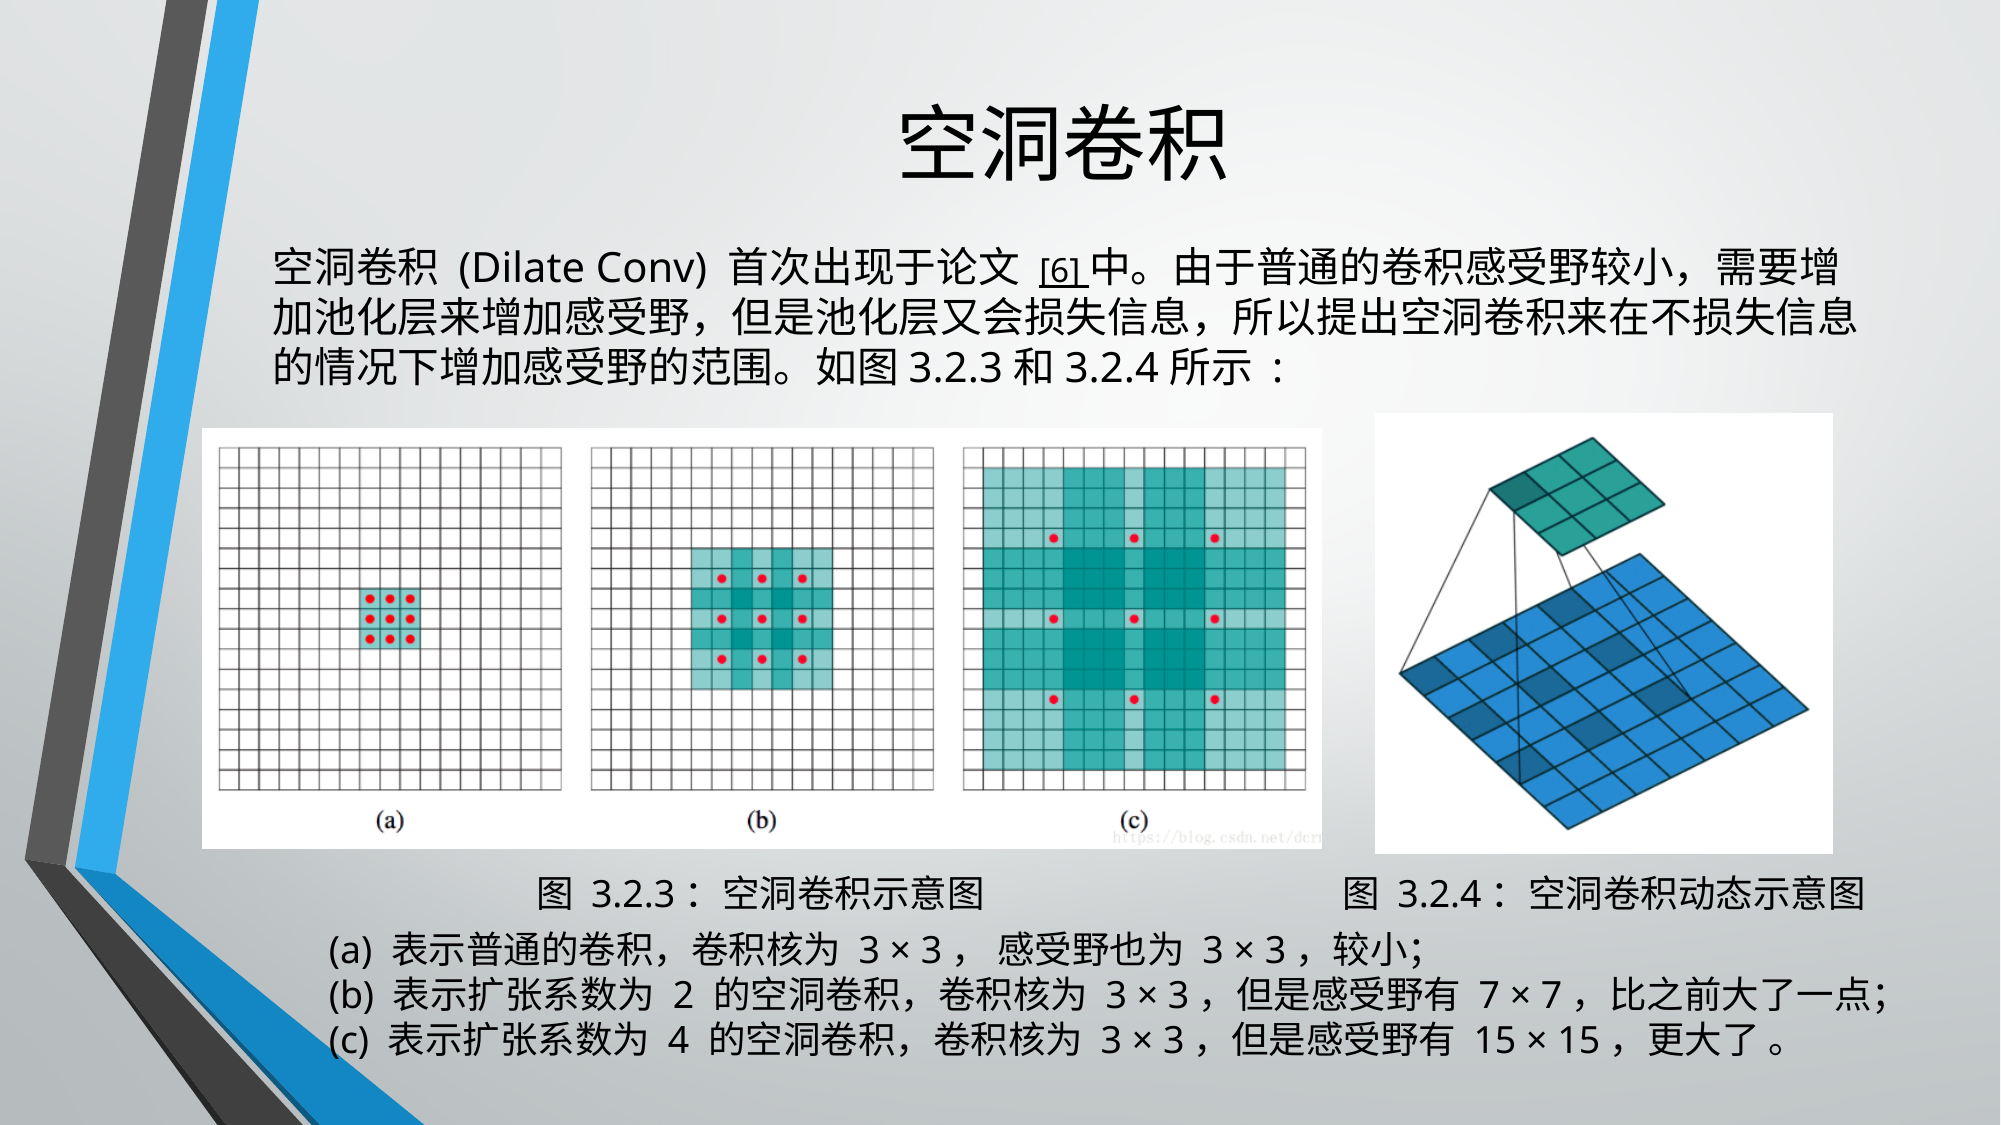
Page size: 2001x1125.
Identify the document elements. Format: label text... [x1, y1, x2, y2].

text_box 图 3.2.4：空洞卷积动态示意图 [1327, 862, 1881, 922]
list 空洞卷积 (Dilate Conv) 首次出现于论文 [6] 中。由于普通的卷积感受野较小，需要增加池化层来增加感受野，但是池化层又会损失信息，所以提出空洞卷积来在不损失信息的情况下增加感受野的范围。如图3.2.3和3.2.4所示 : [257, 213, 1887, 420]
text_box (a) 表示普通的卷积，卷积核为 3 × 3， 感受野也为 3 × 3，较小； (b) 表示扩张系数为 2 的空洞卷积，卷积核为 3 × 3，但是感受野有 7 × 7，比之前大了一点； (c) 表示扩张系数为 4 的空洞卷积，卷积核为 3 × 3，但是感受野有 15 × 15，更大了 。 [313, 918, 1924, 1069]
title 空洞卷积 [257, 69, 1887, 213]
picture [201, 427, 1322, 849]
text_box 图 3.2.3：空洞卷积示意图 [521, 862, 1000, 922]
picture [1375, 413, 1833, 855]
